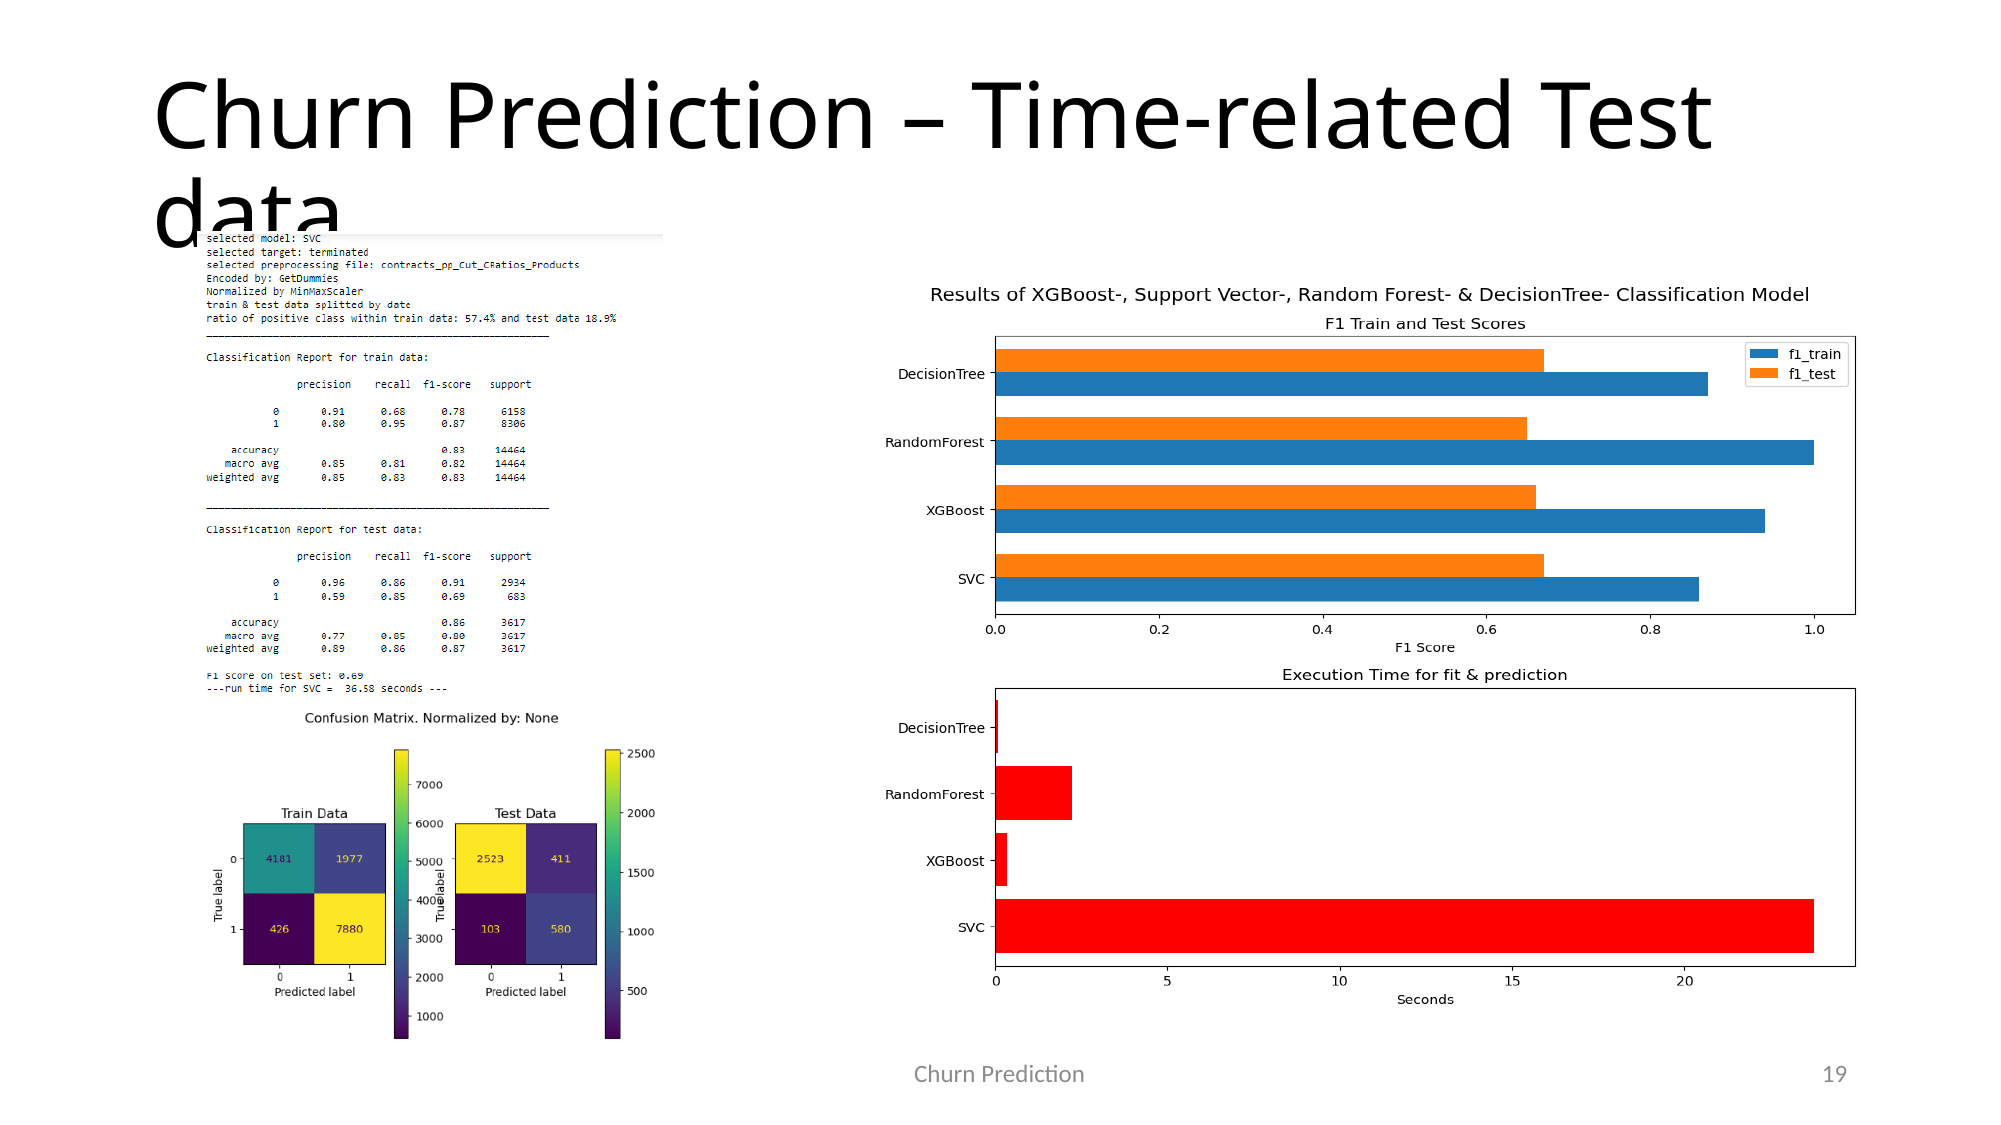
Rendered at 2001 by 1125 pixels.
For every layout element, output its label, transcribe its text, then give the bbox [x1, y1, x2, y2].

picture [875, 277, 1863, 1015]
title Churn Prediction – Time-related Test data [137, 59, 1863, 278]
footer Churn Prediction [662, 1042, 1338, 1103]
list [197, 231, 663, 1043]
slide_number 19 [1412, 1042, 1863, 1103]
